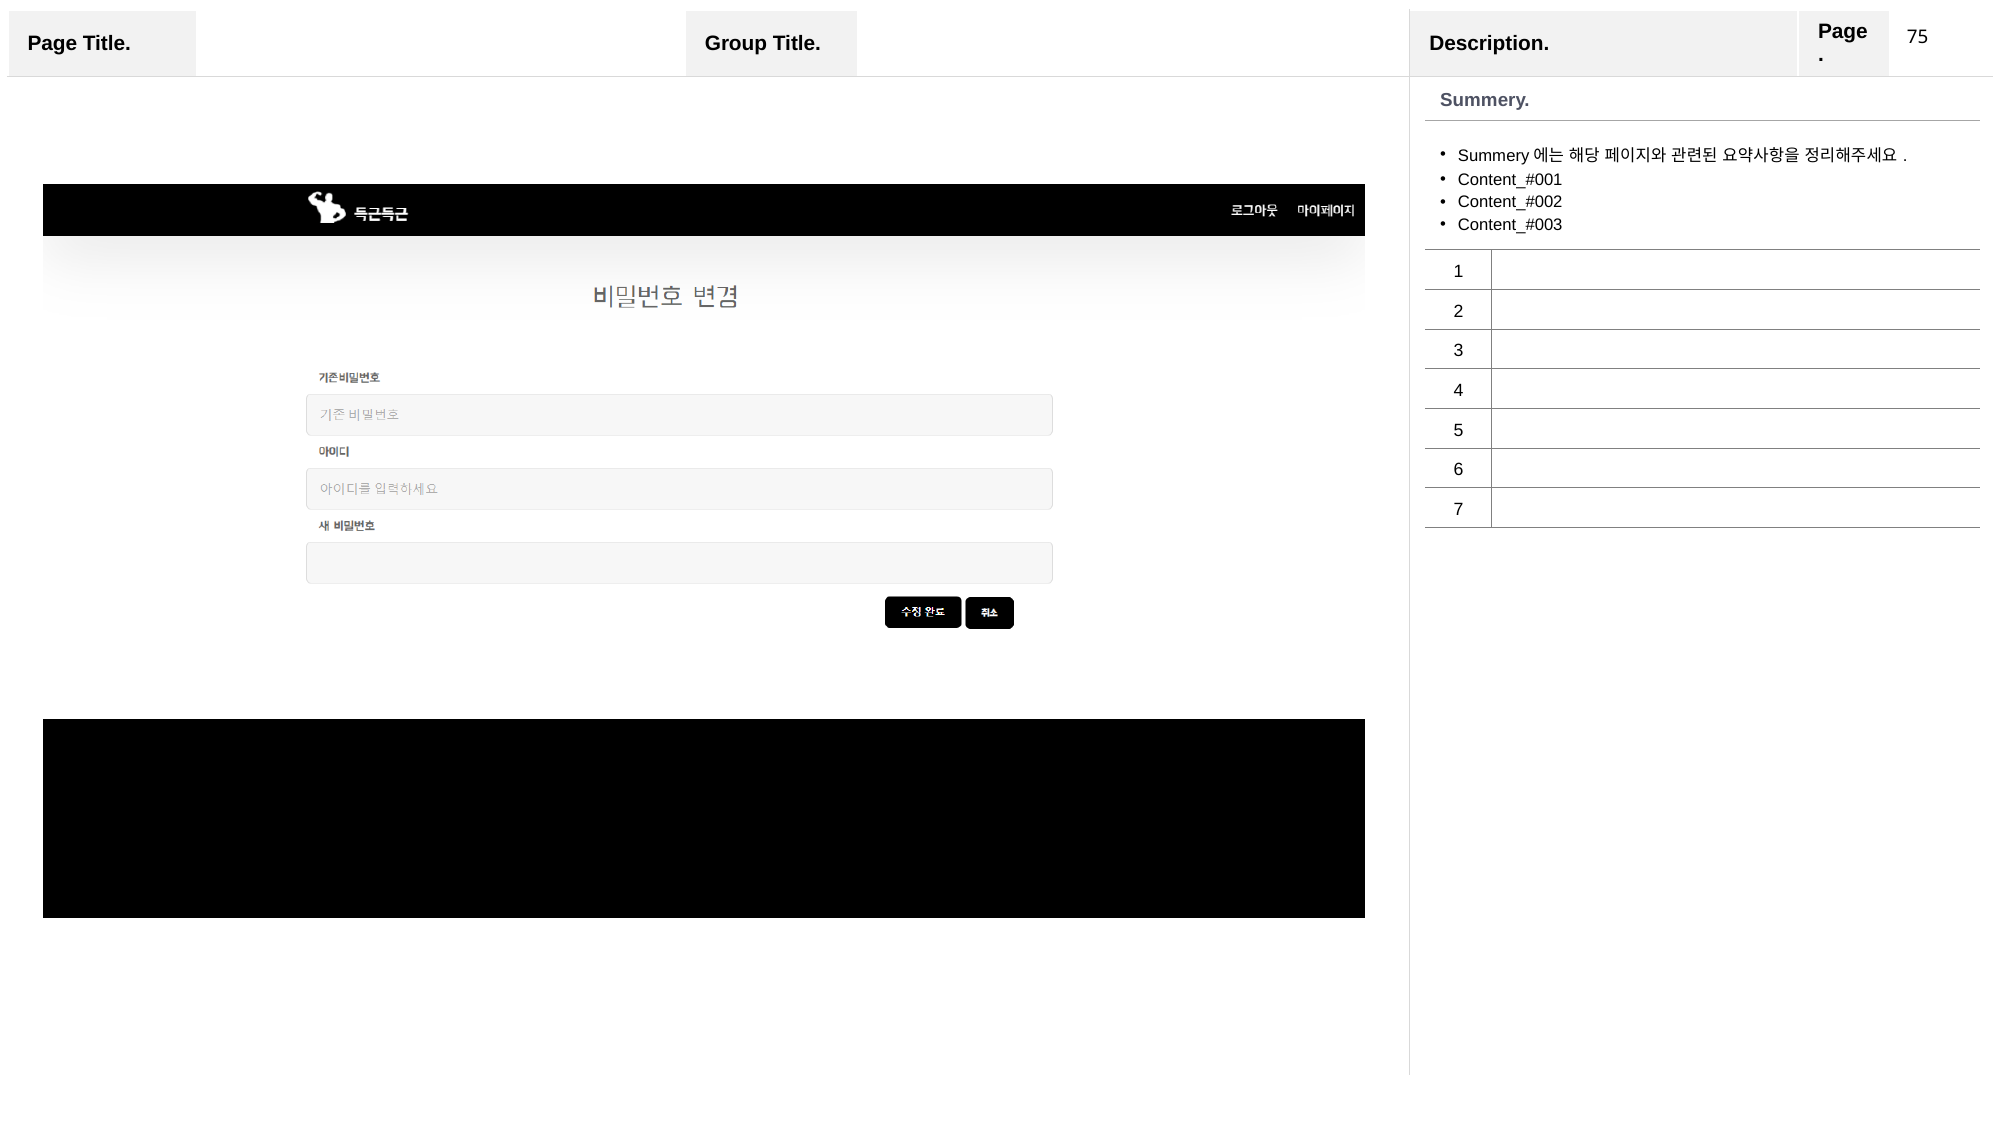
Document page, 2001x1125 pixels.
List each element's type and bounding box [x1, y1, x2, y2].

table_cell [1425, 330, 1491, 368]
table_cell [1492, 290, 1980, 329]
picture [42, 184, 1365, 918]
table_cell [1425, 449, 1491, 487]
table_cell [1492, 330, 1980, 368]
table_cell [1425, 121, 1980, 249]
table_cell [1492, 409, 1980, 448]
table_cell [1425, 290, 1491, 329]
table_cell [1492, 488, 1980, 527]
table_header [1425, 78, 1980, 120]
table_cell [1492, 449, 1980, 487]
table_cell [1425, 409, 1491, 448]
table_cell [1492, 250, 1980, 289]
table_cell [1425, 369, 1491, 408]
text_box [1892, 17, 2000, 58]
table_cell [1425, 250, 1491, 289]
table_cell [1492, 369, 1980, 408]
table_cell [1425, 488, 1491, 527]
